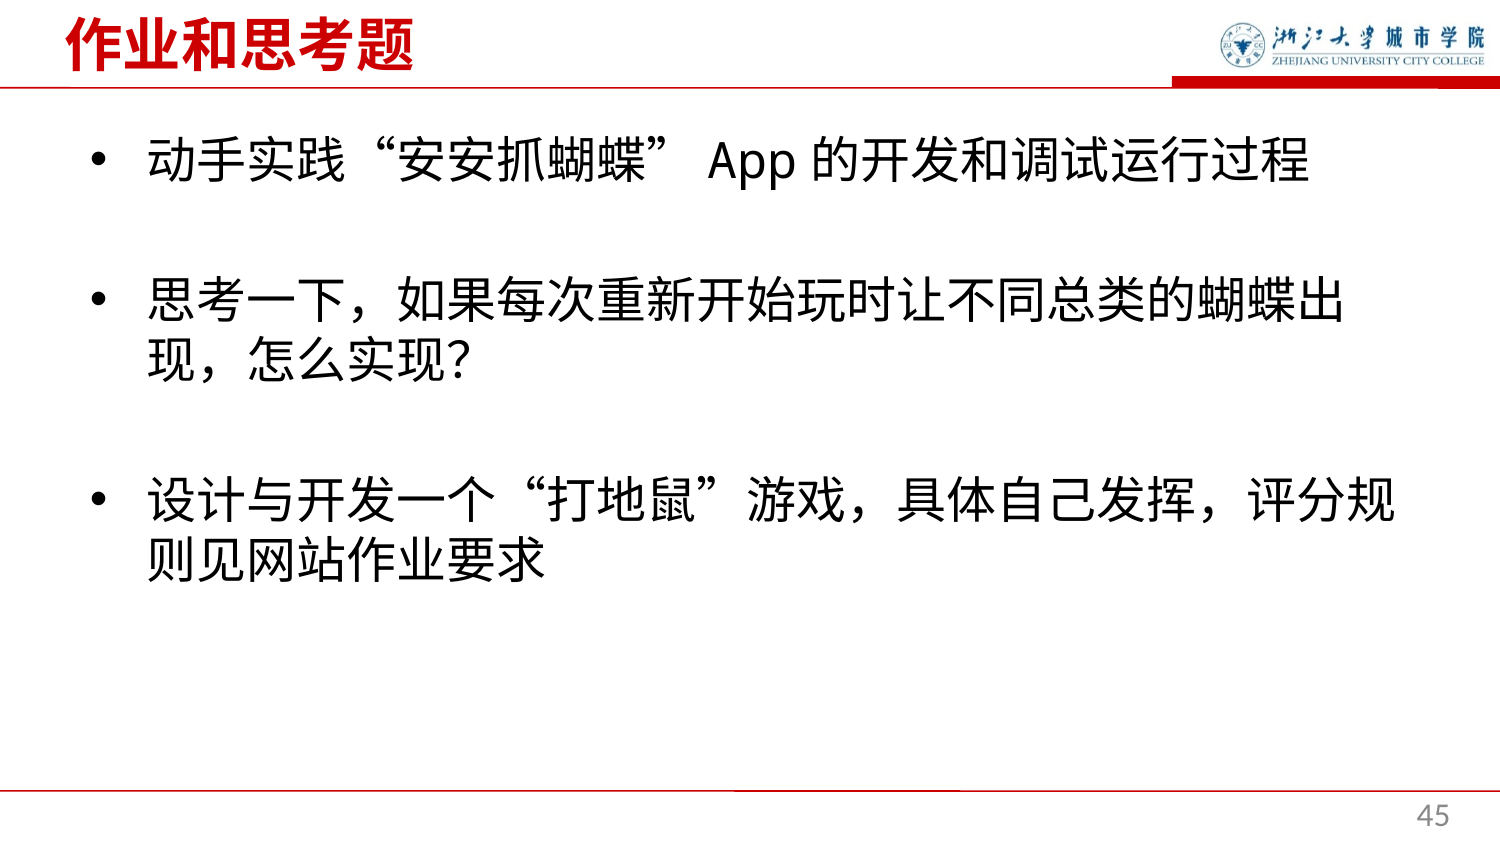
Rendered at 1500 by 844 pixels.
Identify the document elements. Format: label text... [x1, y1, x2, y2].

text_box 动手实践“安安抓蝴蝶”App的开发和调试运行过程 思考一下，如果每次重新开始玩时让不同总类的蝴蝶出现，怎么实现？ 设计与开发一个“打地鼠”游戏，具体自己发挥，评分规则见网站作业要求 [75, 120, 1424, 413]
picture [1210, 5, 1497, 73]
text_box 45 [1114, 791, 1465, 836]
title 作业和思考题 [49, 7, 1400, 80]
